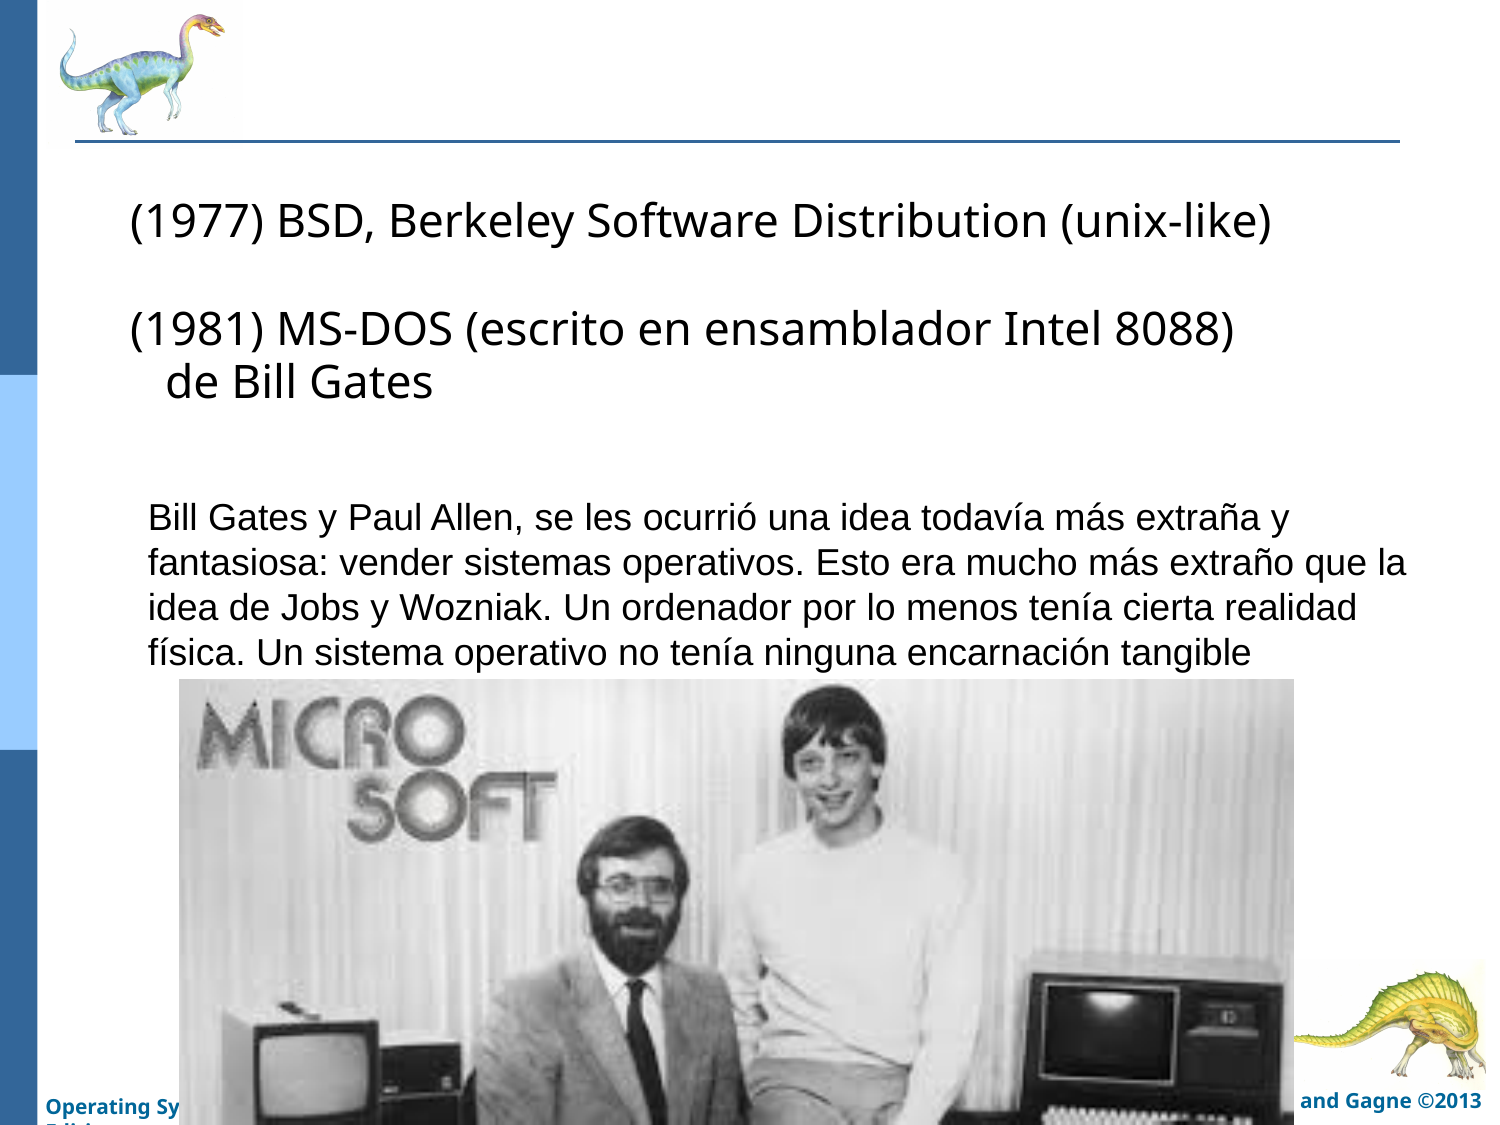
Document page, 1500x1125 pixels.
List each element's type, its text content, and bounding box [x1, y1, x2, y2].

text_box Bill Gates y Paul Allen, se les ocurrió una idea todavía más extraña y fantasiosa: vender sistemas operativos. Esto era mucho más extraño que la idea de Jobs y Wozniak. Un ordenador por lo menos tenía cierta realidad física. Un sistema operativo no tenía ninguna encarnación tangible [132, 477, 1425, 680]
list (1977) BSD, Berkeley Software Distribution (unix-like) (1981) MS-DOS (escrito en ensamblador Intel 8088) de Bill Gates [75, 130, 1425, 1063]
picture [179, 679, 1486, 1125]
picture [46, 0, 243, 149]
